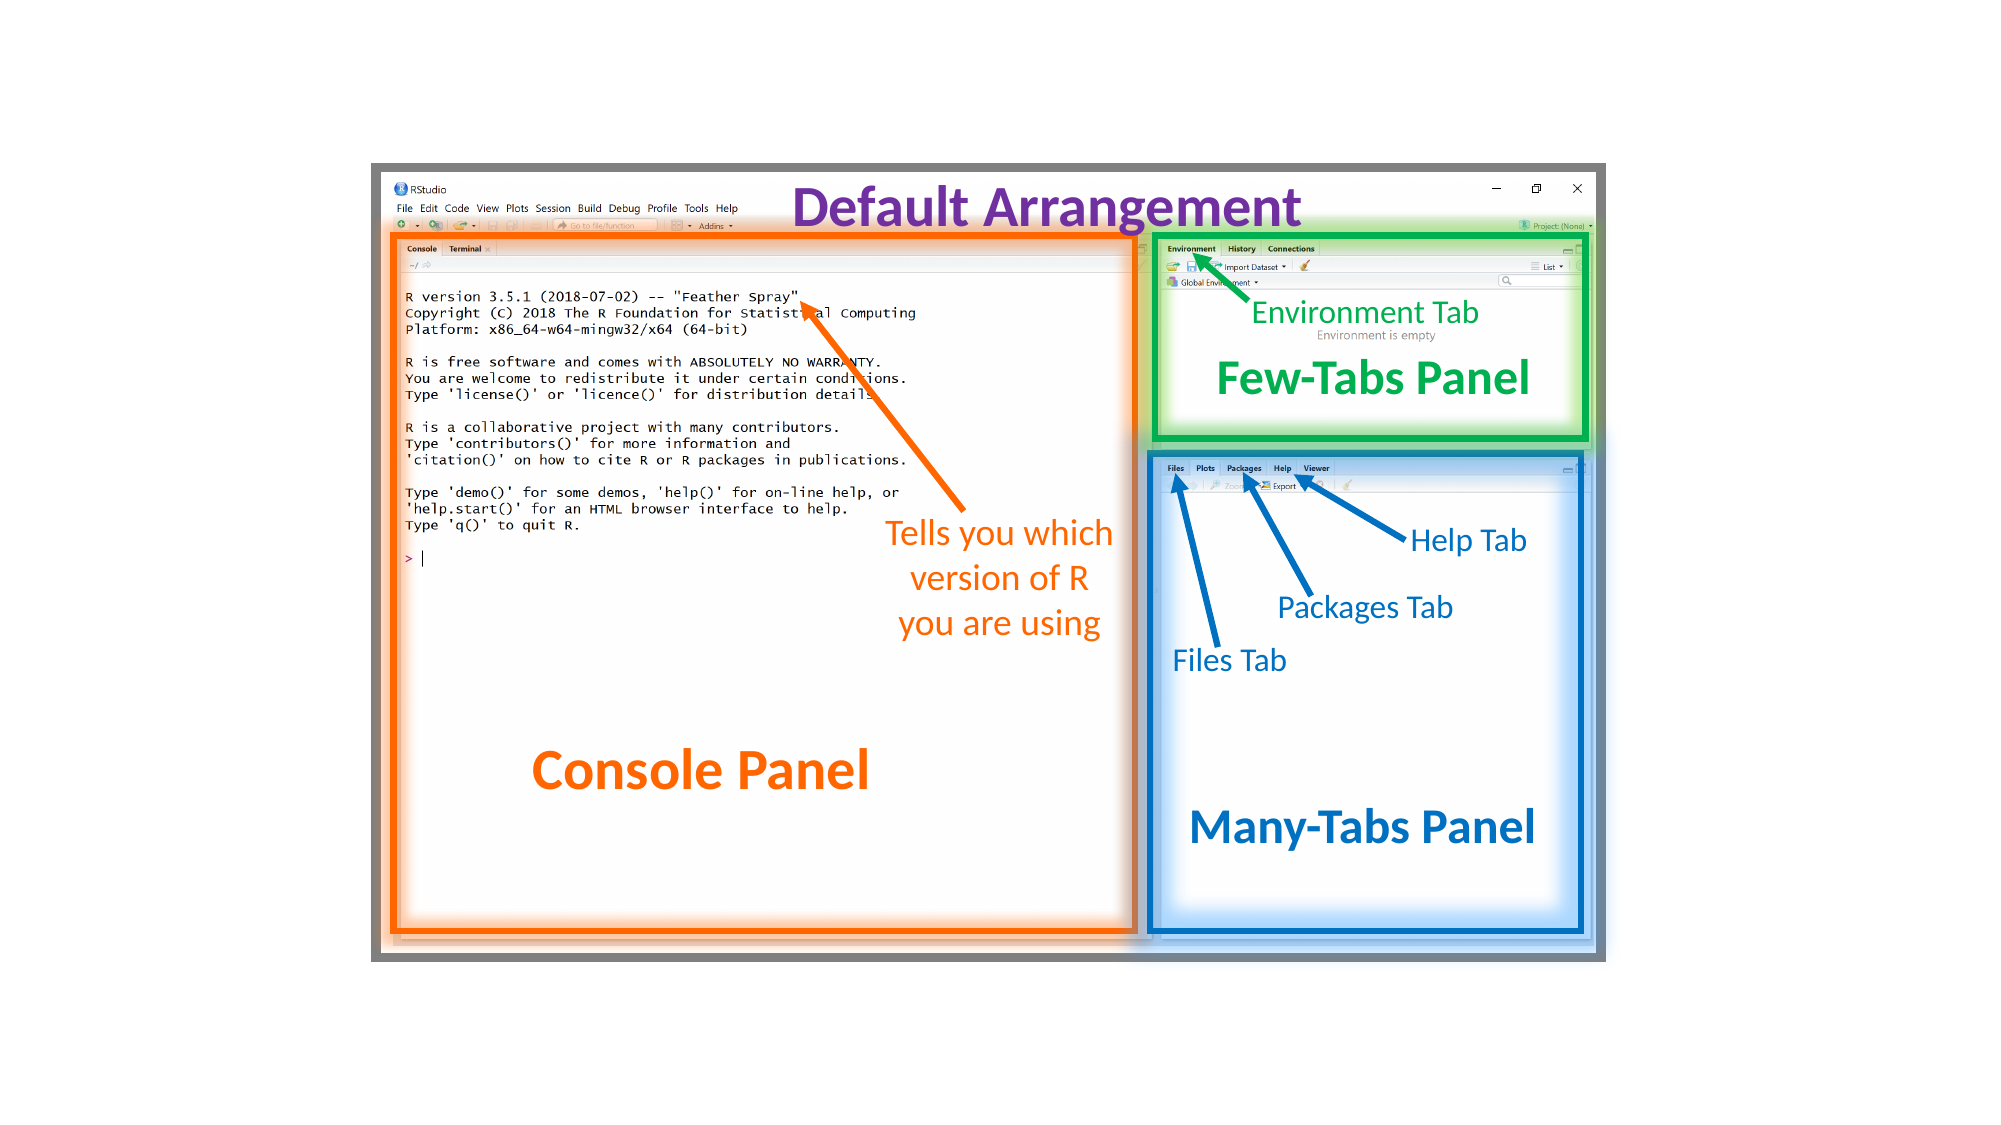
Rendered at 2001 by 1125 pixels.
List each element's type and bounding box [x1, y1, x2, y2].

text_box [375, 160, 1601, 958]
